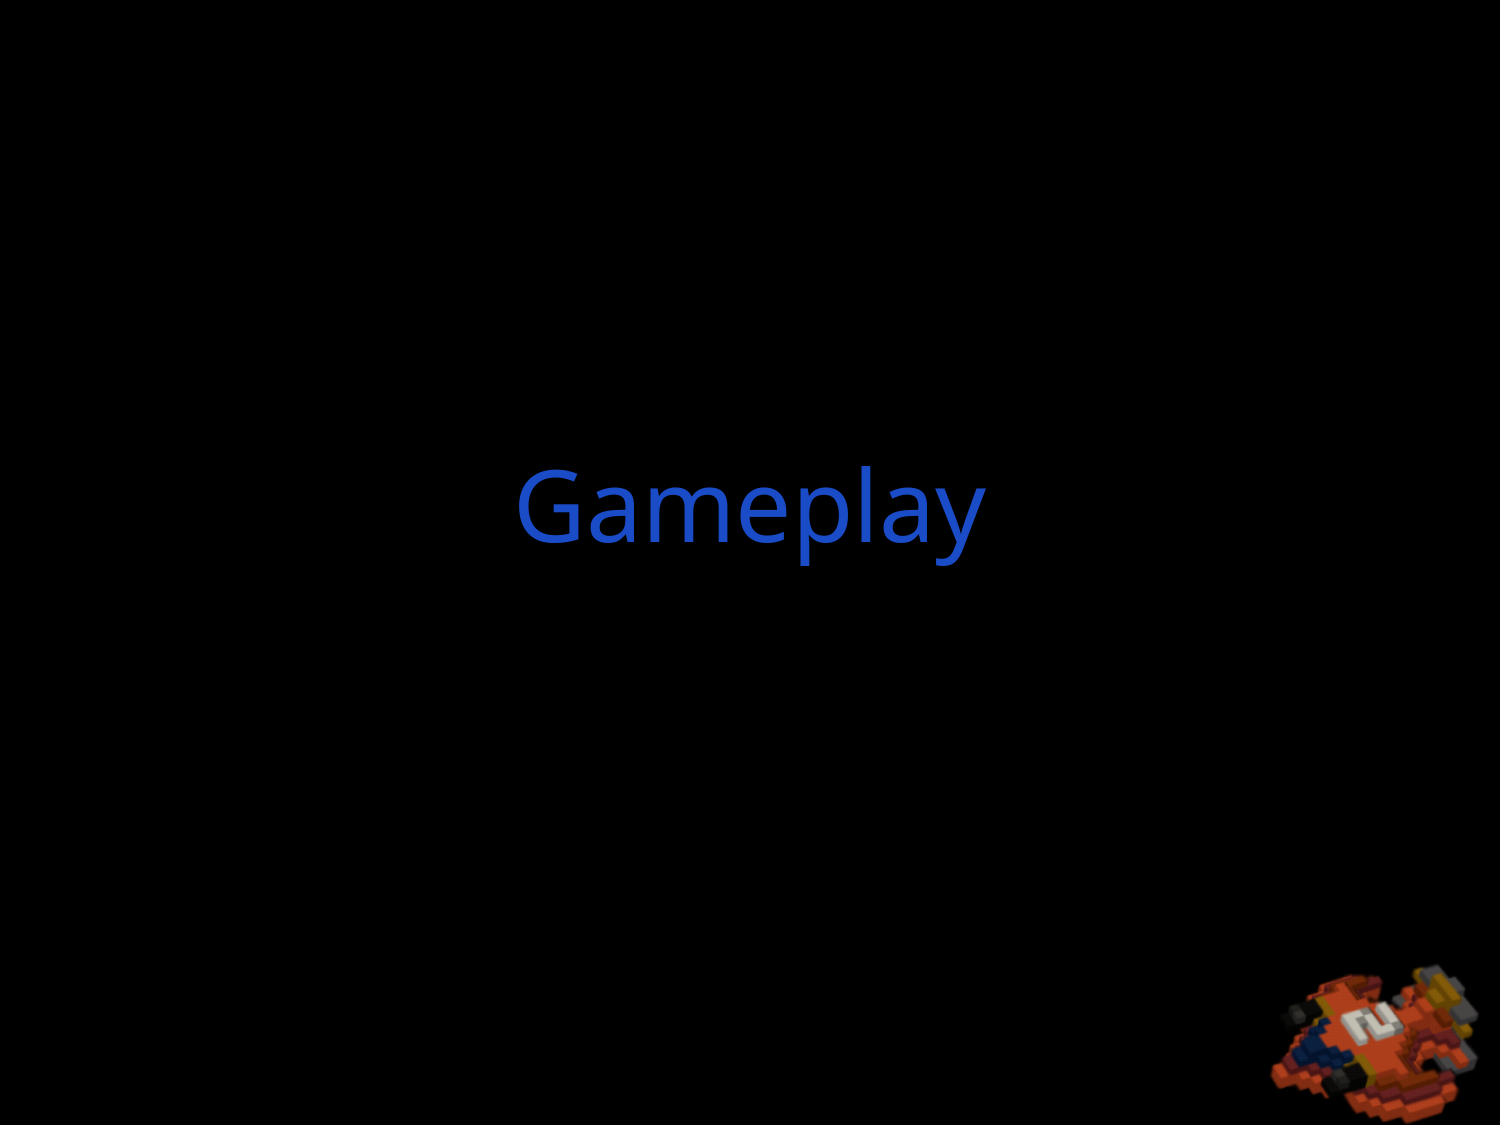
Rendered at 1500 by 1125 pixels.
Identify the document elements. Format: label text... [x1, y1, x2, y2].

text_box Gameplay [0, 435, 1500, 570]
picture [1241, 910, 1500, 1125]
